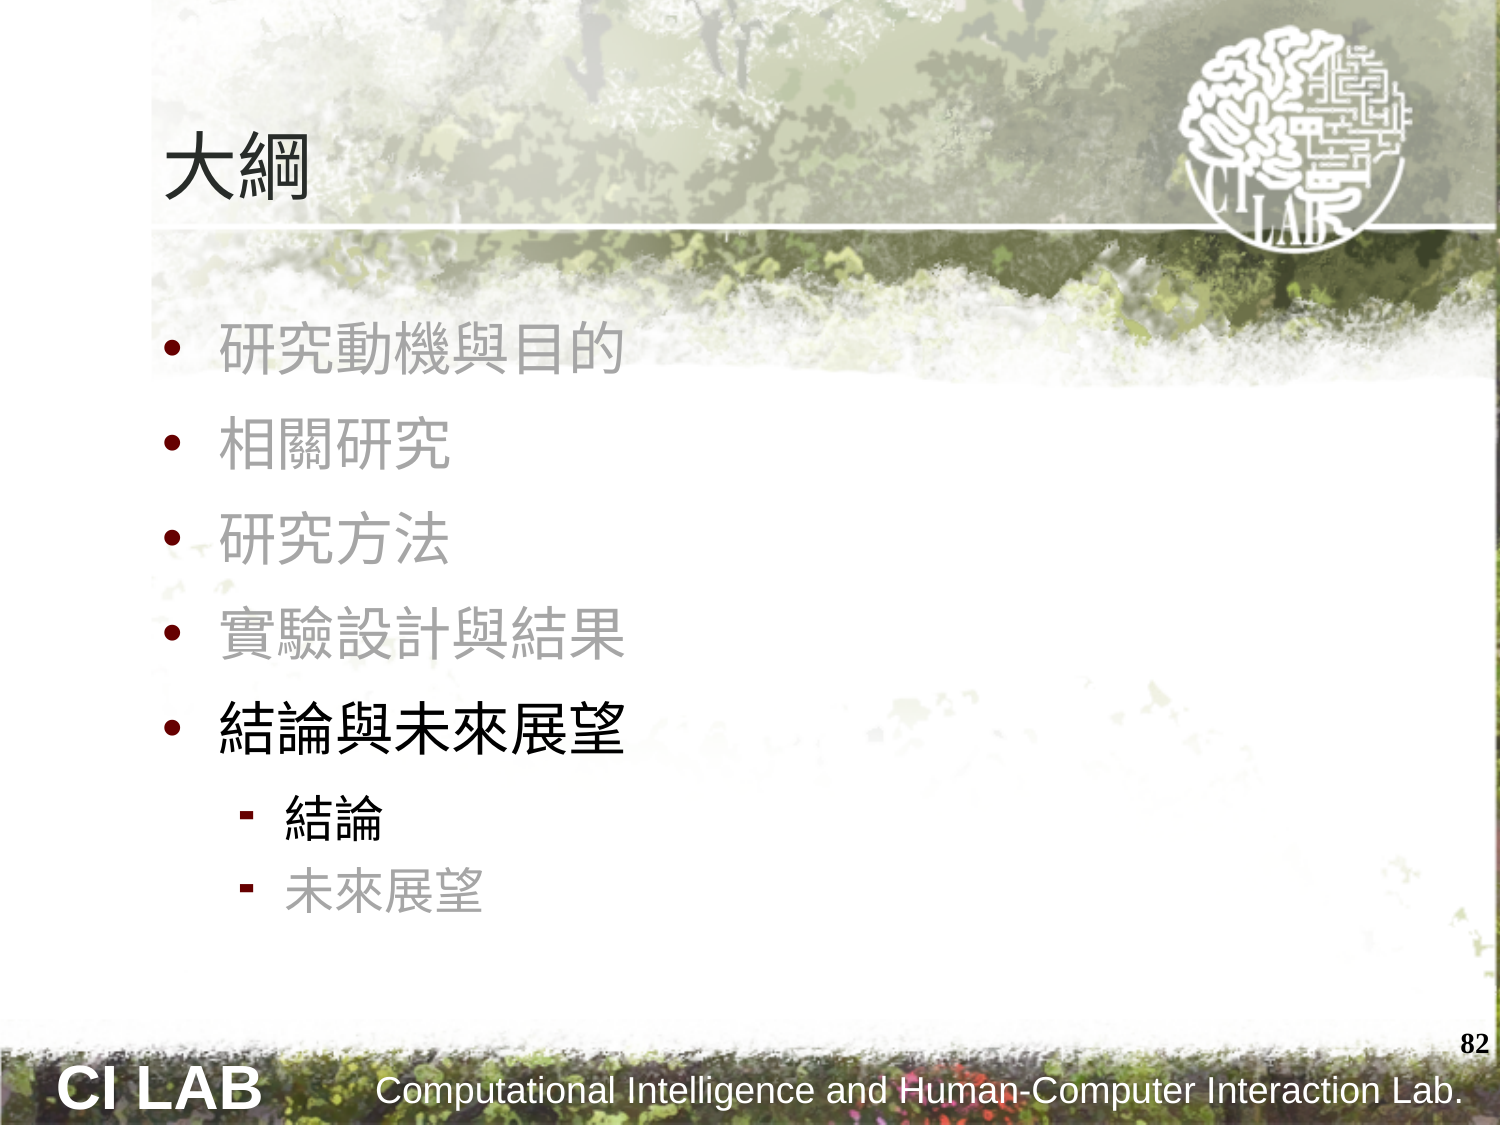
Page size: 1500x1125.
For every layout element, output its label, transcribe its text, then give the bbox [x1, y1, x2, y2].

picture [0, 0, 1500, 1125]
text_box 研究動機與目的 相關研究 研究方法 實驗設計與結果 結論與未來展望 結論 未來展望 [147, 304, 1410, 961]
slide_number 82 [1426, 985, 1500, 1067]
title 大綱 [147, 31, 1448, 219]
